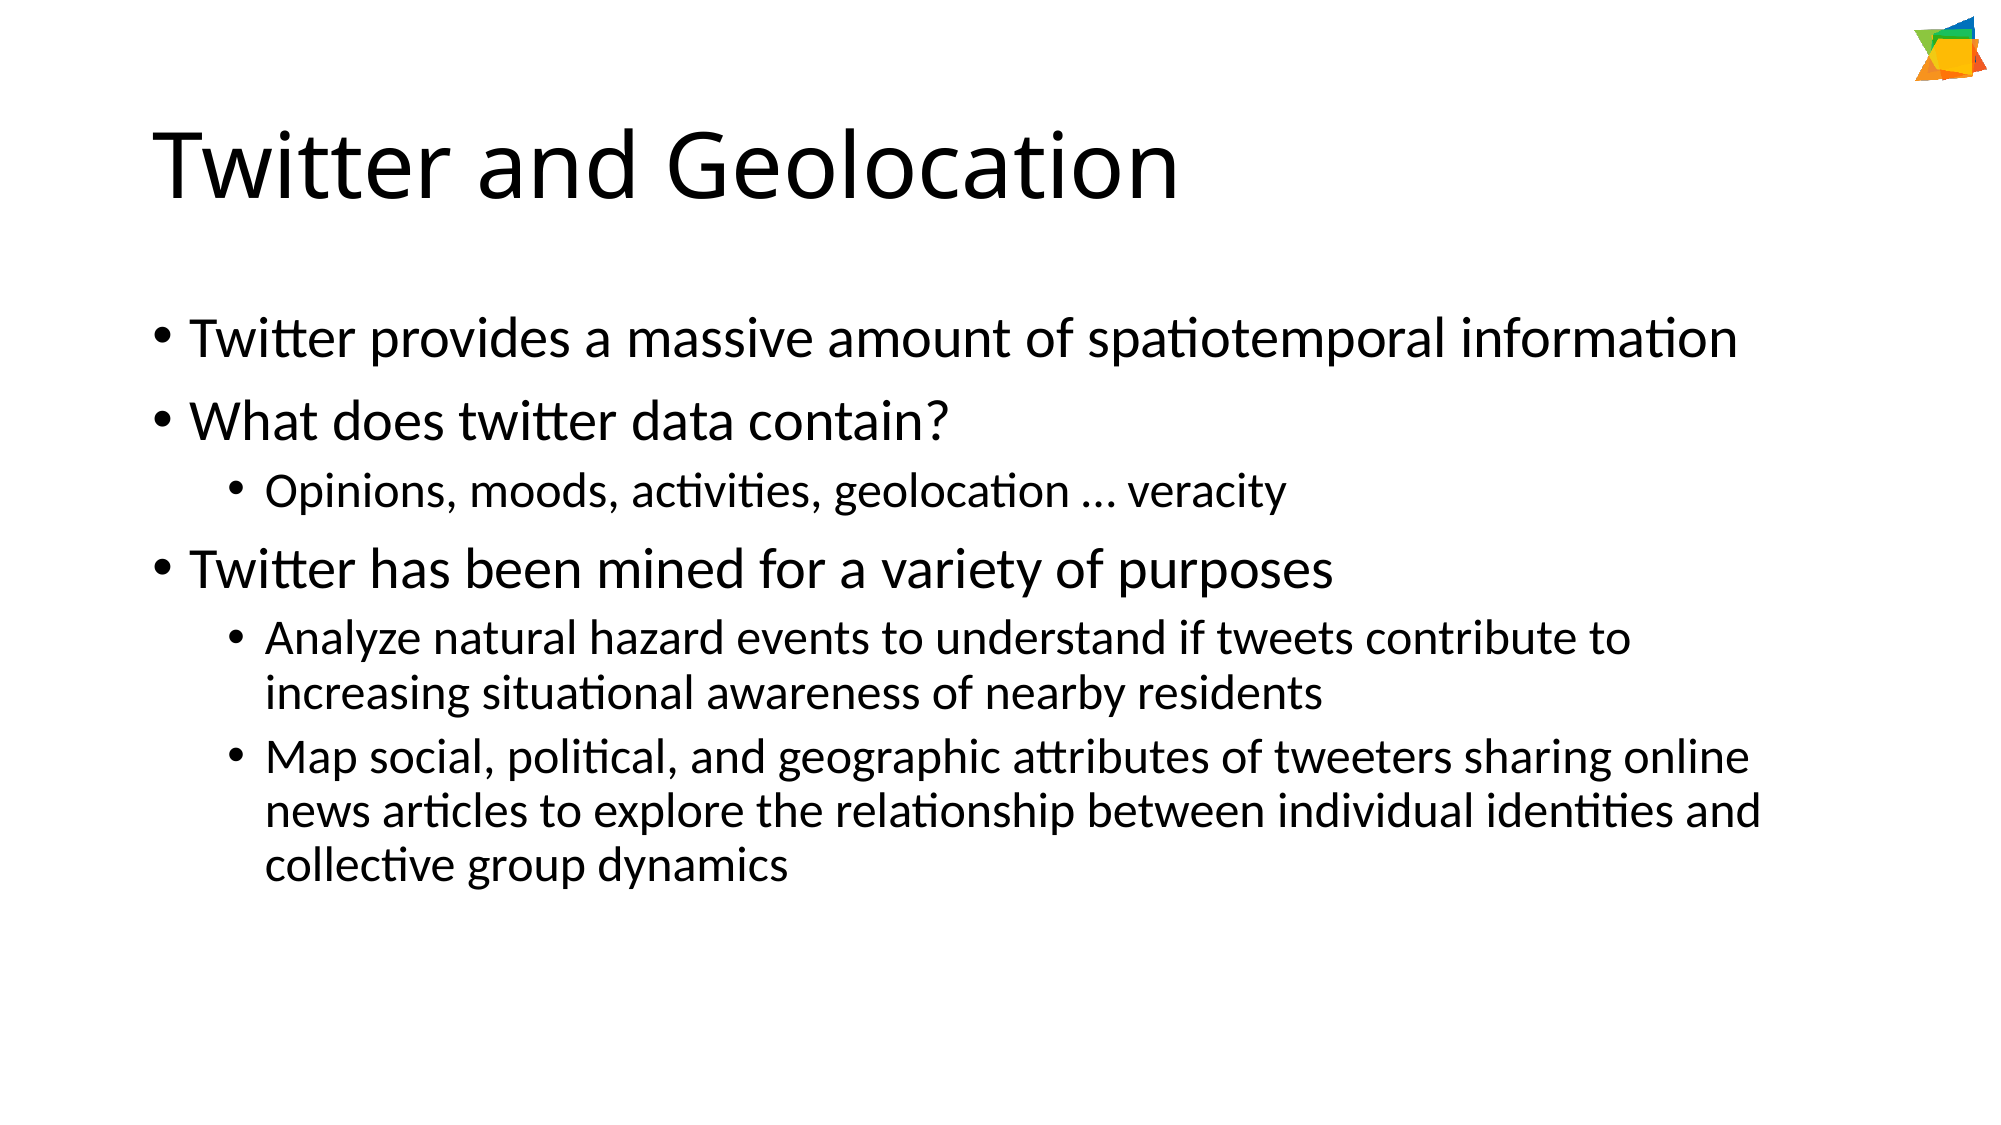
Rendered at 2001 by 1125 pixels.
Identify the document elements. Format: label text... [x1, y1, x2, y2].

list Twitter provides a massive amount of spatiotemporal information What does twitter data contain? Opinions, moods, activities, geolocation … veracity Twitter has been mined for a variety of purposes Analyze natural hazard events to understand if tweets contribute to increasing situational awareness of nearby residents Map social, political, and geographic attributes of tweeters sharing online news articles to explore the relationship between individual identities and collective group dynamics [137, 299, 1863, 1014]
picture [1914, 16, 1987, 81]
title Twitter and Geolocation [137, 59, 1863, 278]
